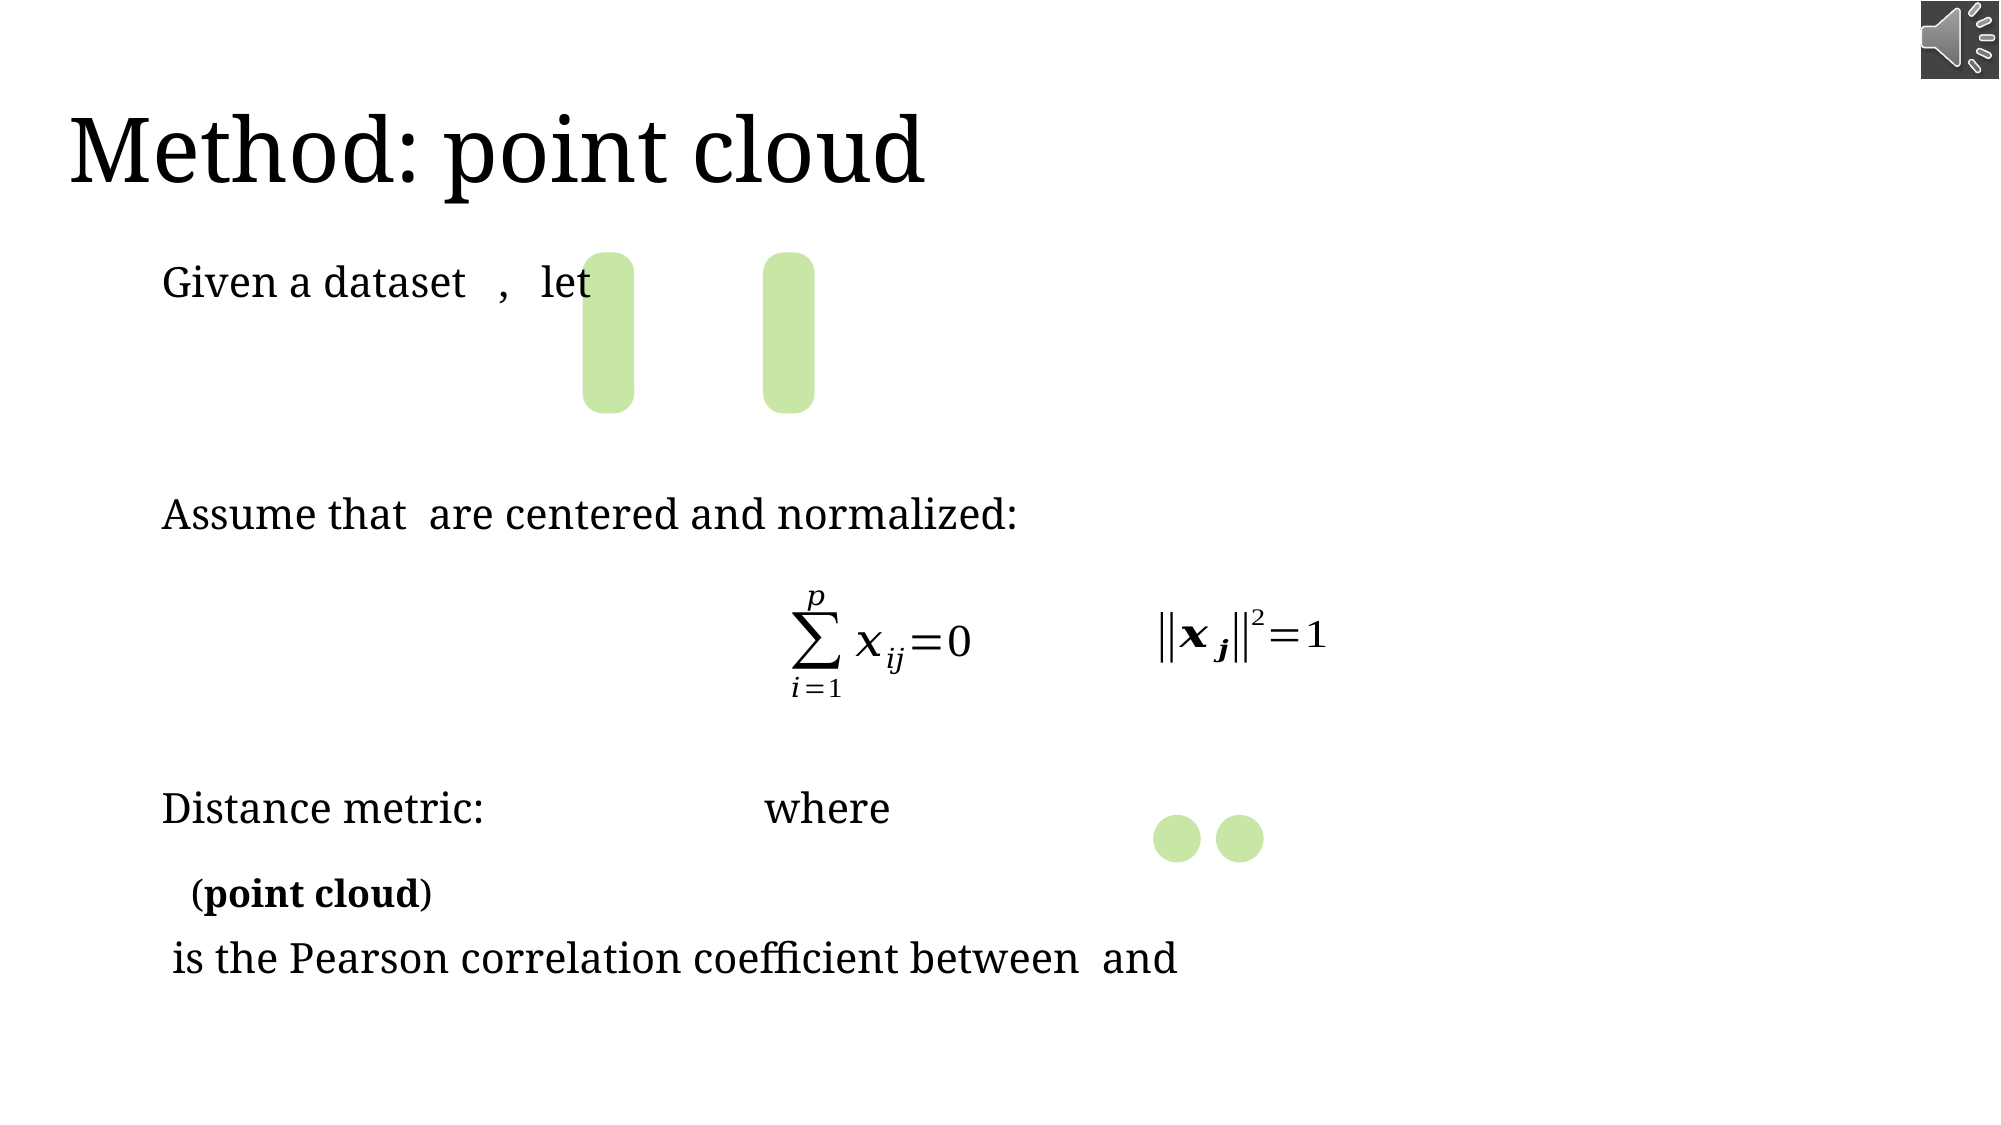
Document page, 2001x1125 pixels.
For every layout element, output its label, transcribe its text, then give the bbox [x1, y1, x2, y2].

text_box [1214, 813, 1265, 864]
text_box [761, 251, 816, 415]
text_box [1152, 813, 1202, 864]
picture [1919, 0, 2000, 80]
text_box [581, 251, 636, 415]
text_box (point cloud) [142, 862, 481, 923]
title Method: point cloud [53, 96, 1949, 209]
